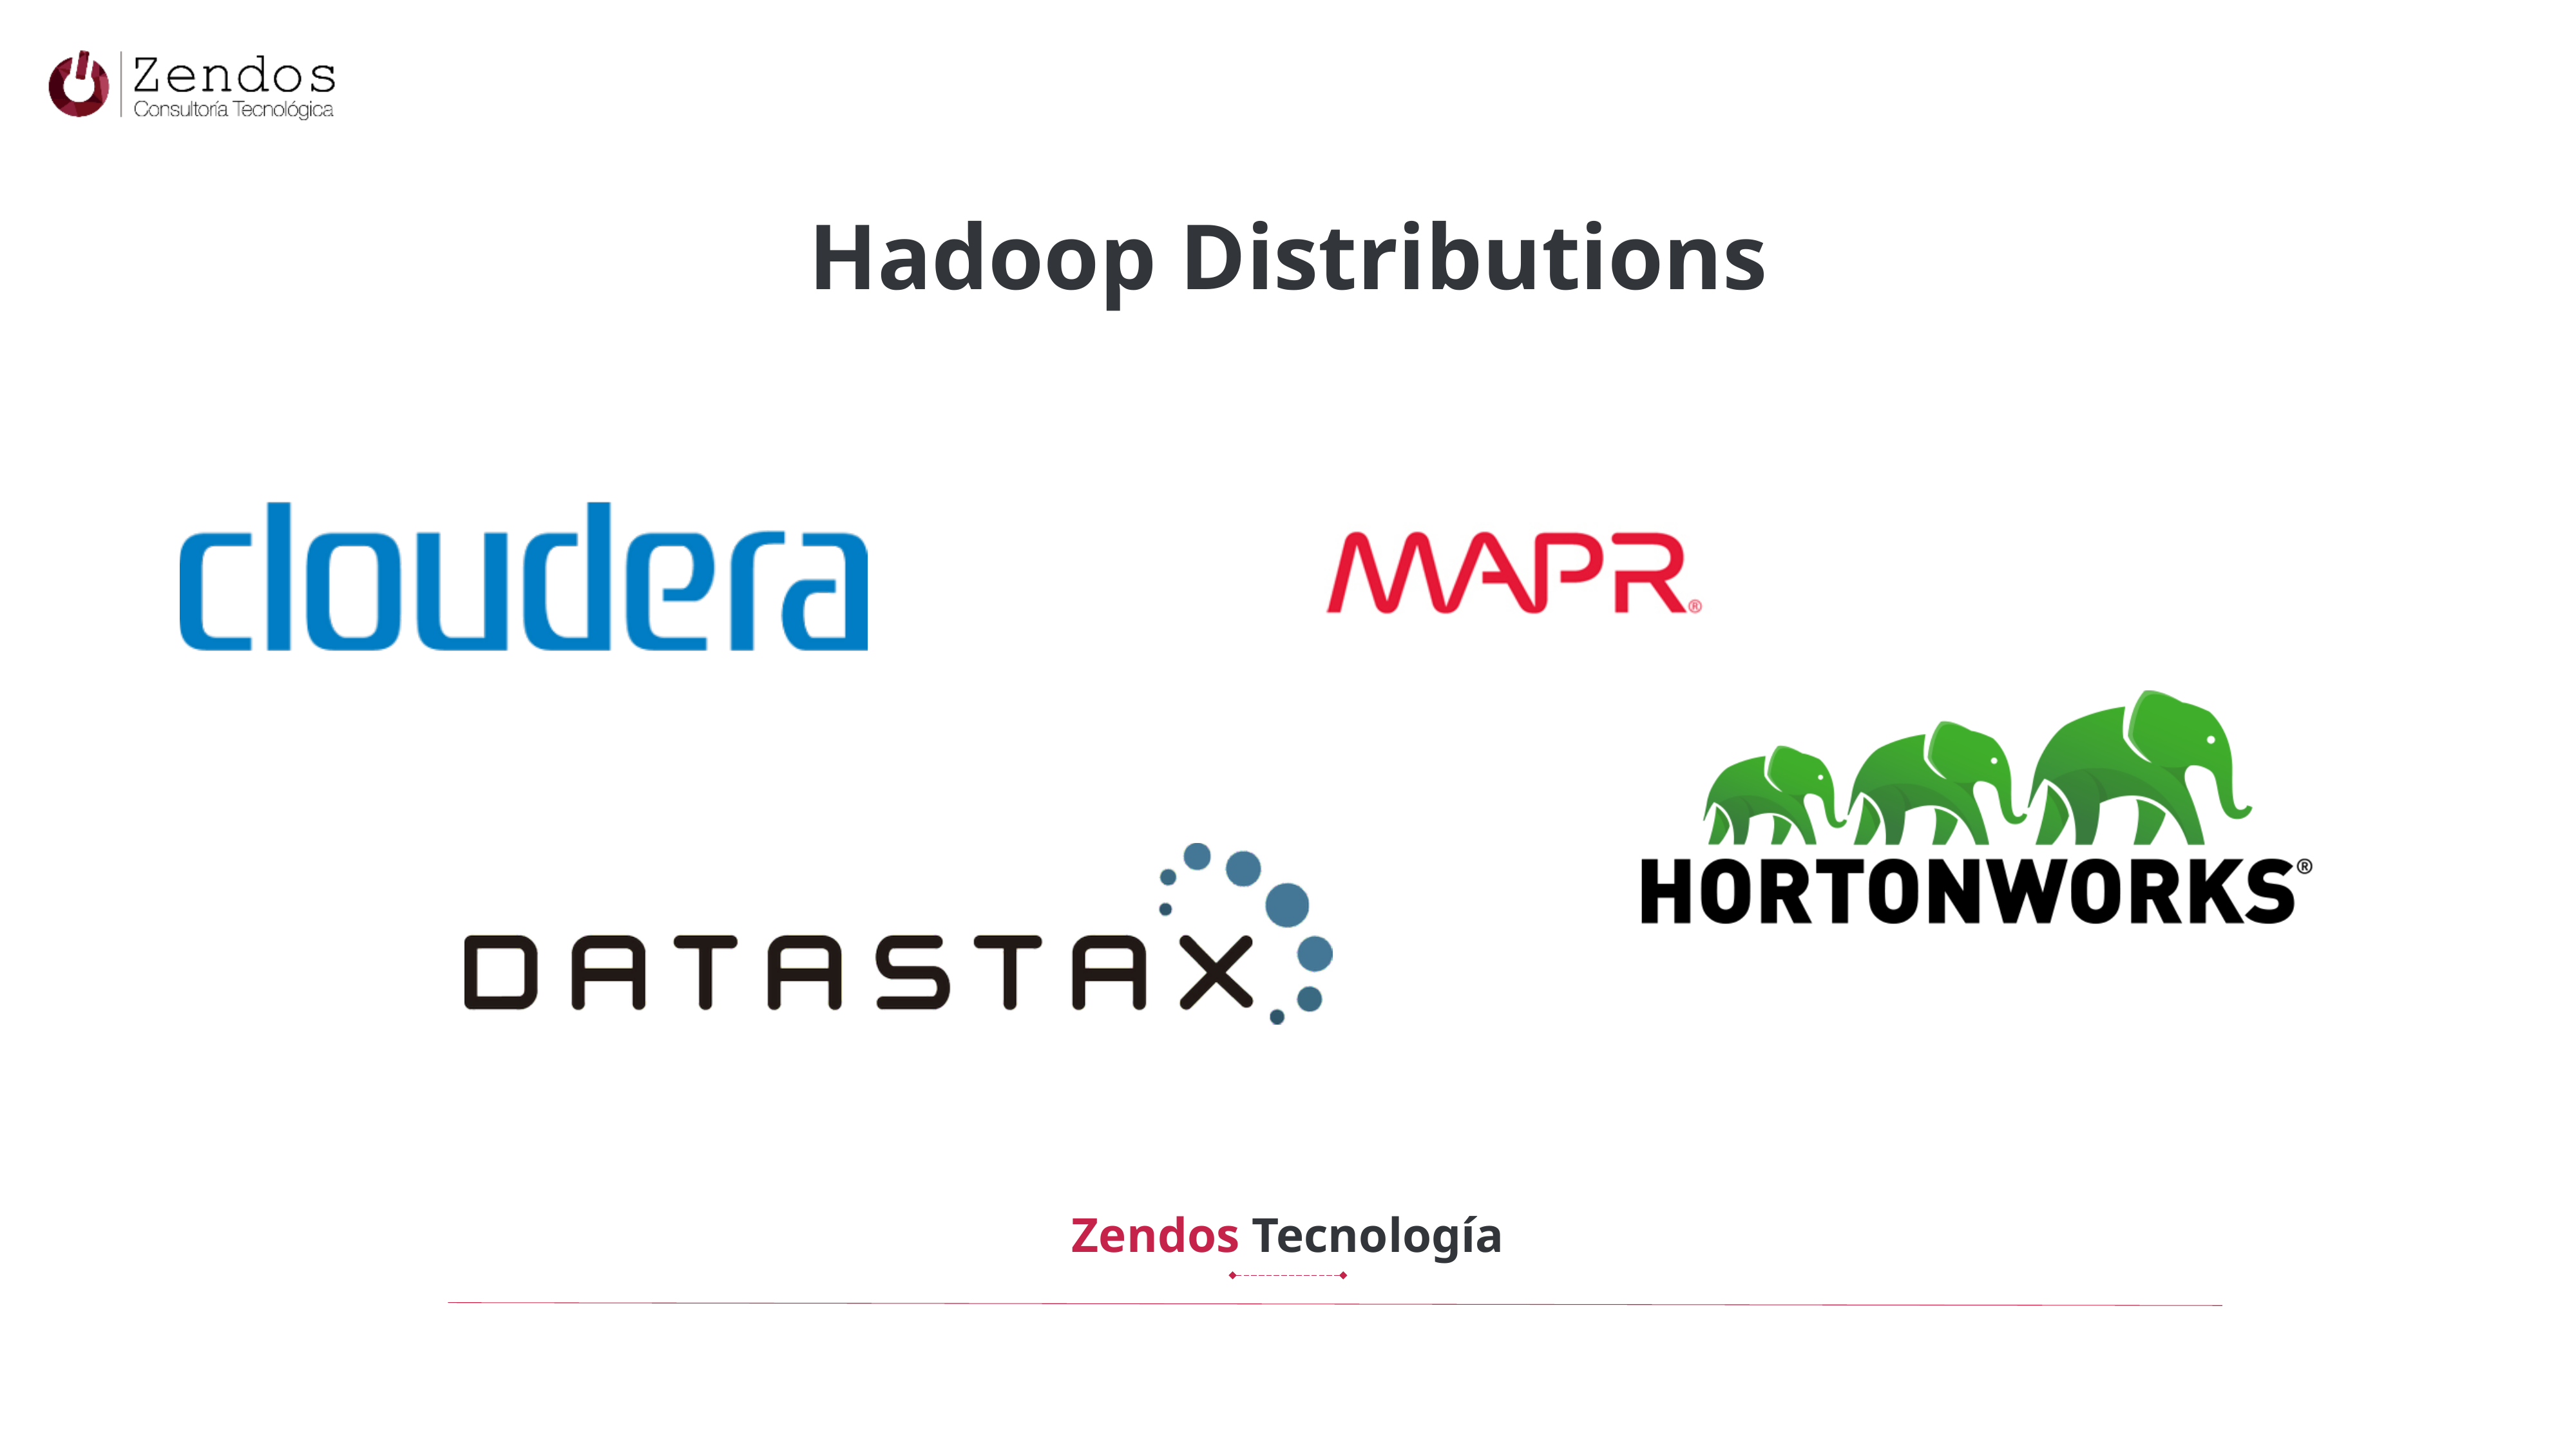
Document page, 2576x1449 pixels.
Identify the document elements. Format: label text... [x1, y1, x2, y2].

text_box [448, 1302, 2222, 1306]
text_box Zendos Tecnología [1052, 1195, 1524, 1271]
picture [1302, 365, 2314, 925]
picture [180, 355, 868, 800]
picture [464, 843, 1333, 1025]
text_box Hadoop Distributions [808, 200, 1768, 308]
picture [0, 5, 341, 190]
